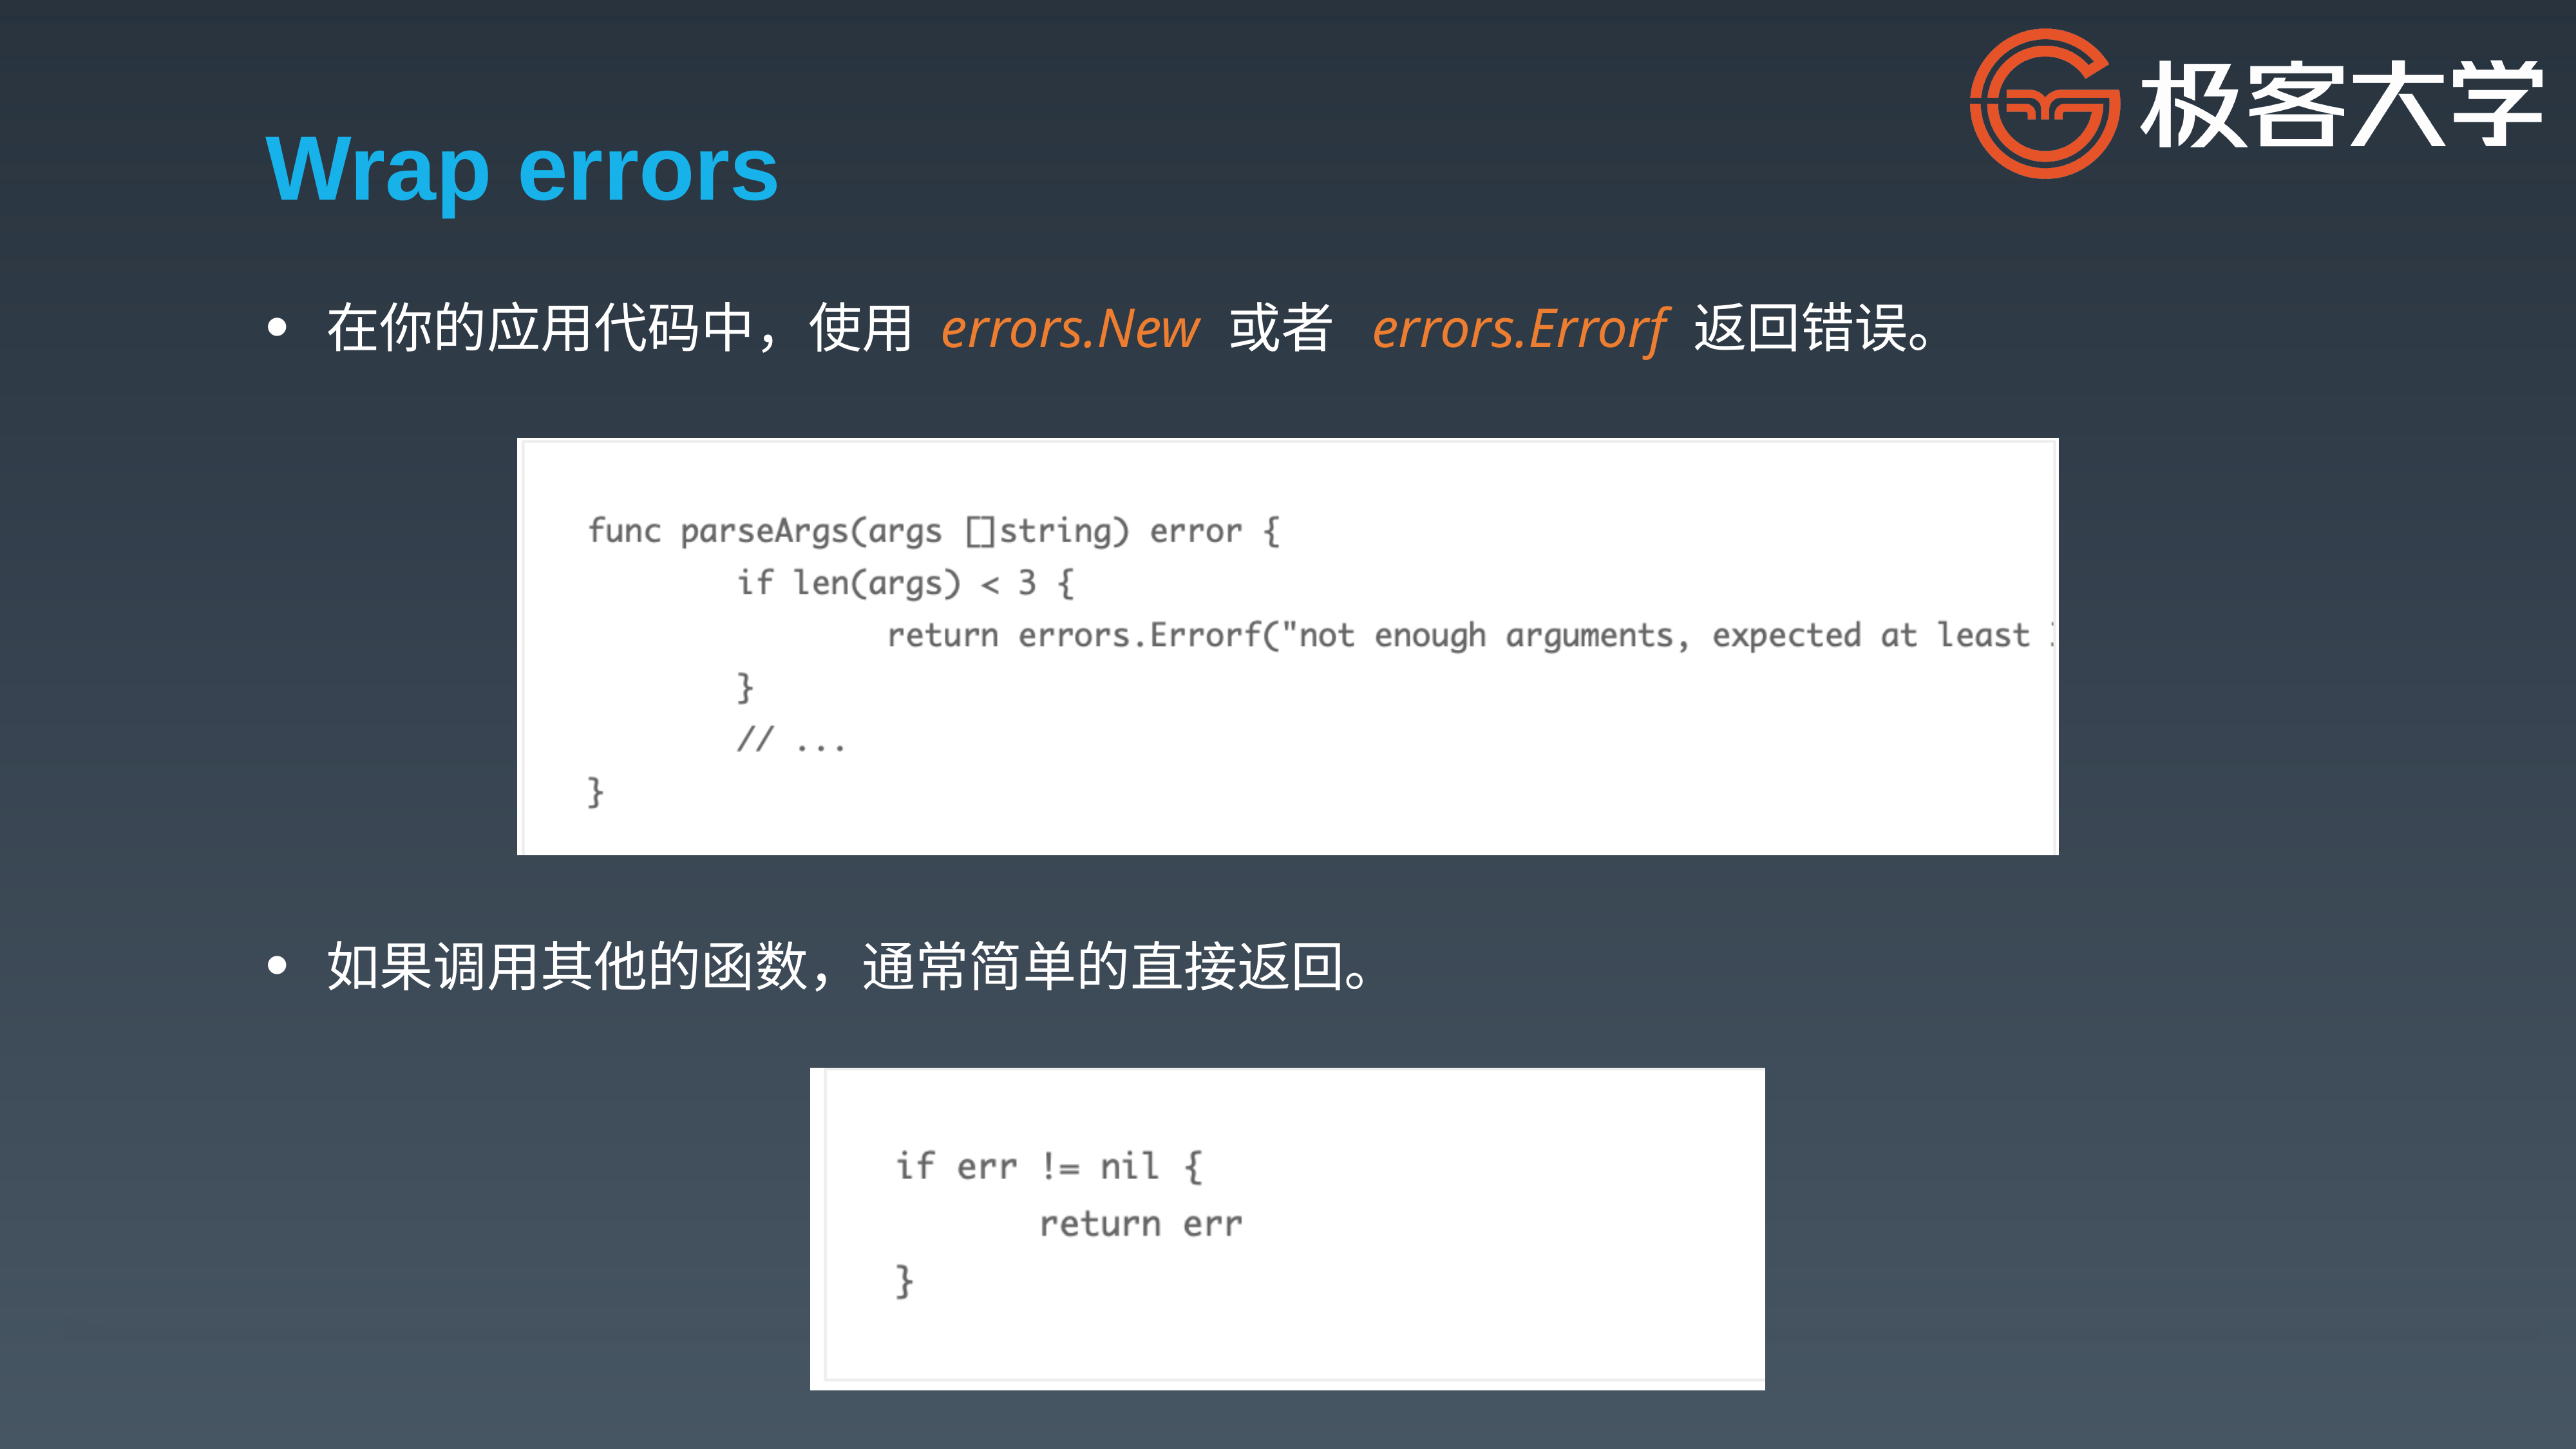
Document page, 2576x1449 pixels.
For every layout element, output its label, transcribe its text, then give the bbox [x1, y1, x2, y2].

picture [0, 0, 2576, 1449]
text_box 在你的应用代码中，使用 errors.New 或者 errors.Errorf 返回错误。 如果调用其他的函数，通常简单的直接返回。 [260, 288, 2316, 1406]
title Wrap errors [260, 103, 2316, 243]
